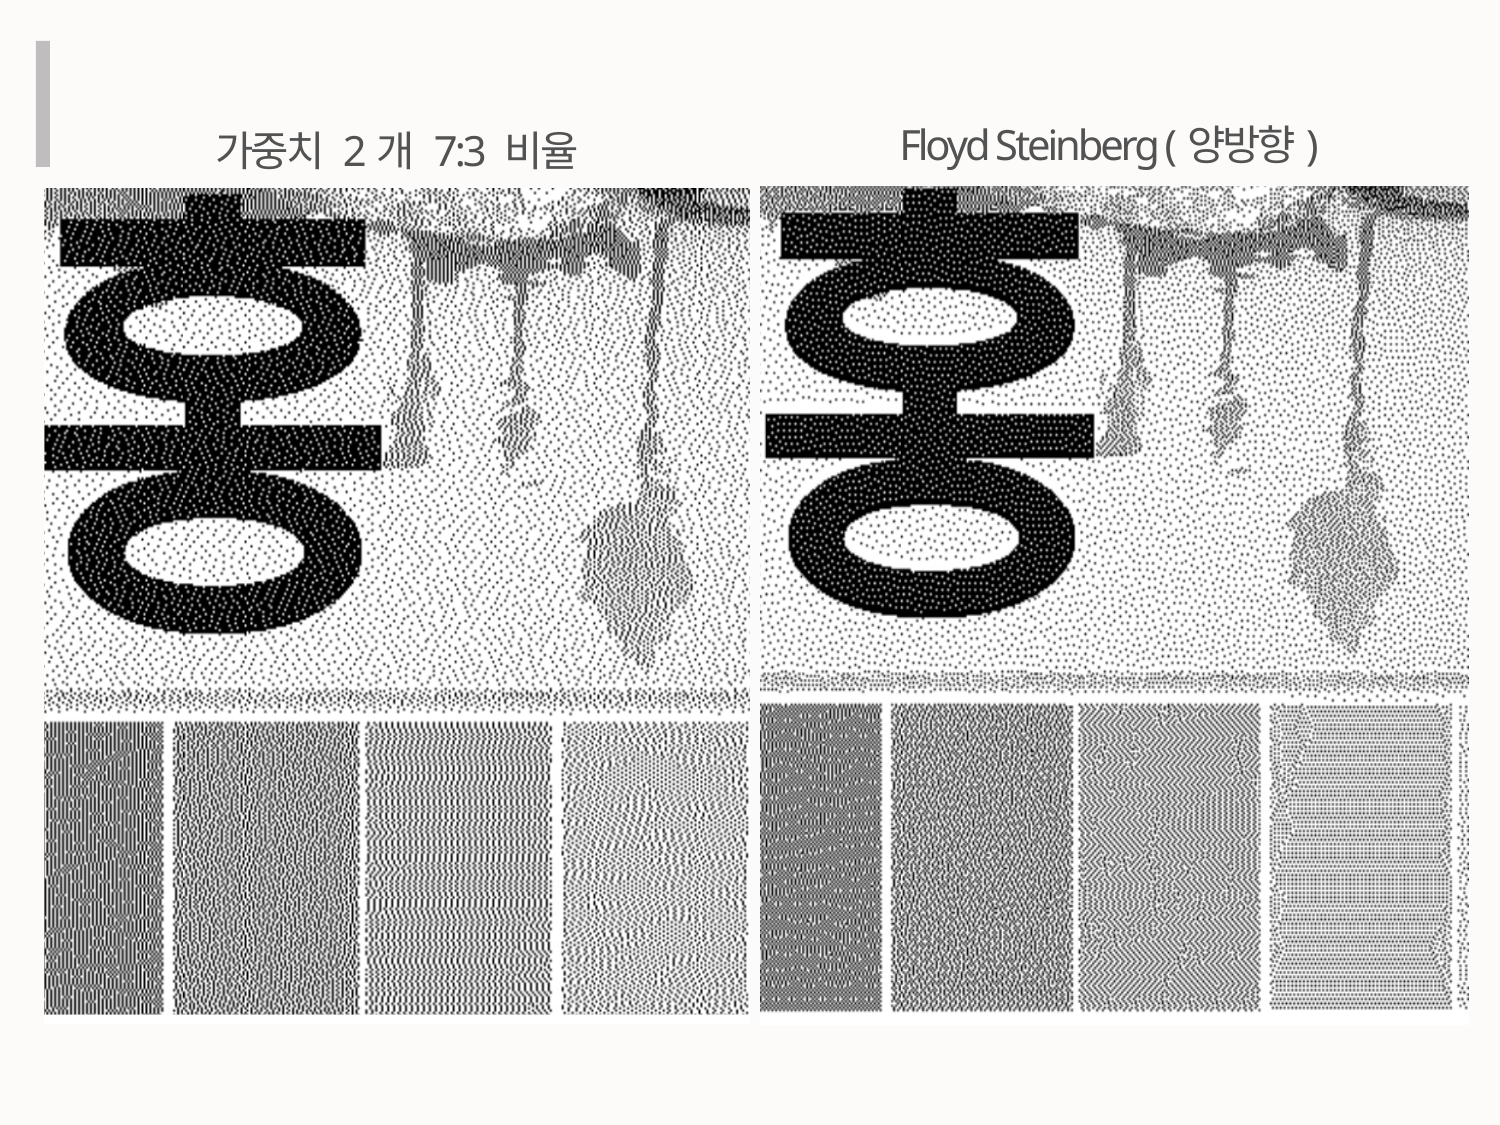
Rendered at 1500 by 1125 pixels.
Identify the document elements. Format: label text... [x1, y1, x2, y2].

picture [760, 186, 1469, 1025]
text_box 가중치 2개 7:3 비율 [200, 116, 594, 182]
text_box Floyd Steinberg (양방향) [884, 111, 1334, 176]
text_box [35, 40, 51, 168]
picture [44, 188, 750, 1024]
